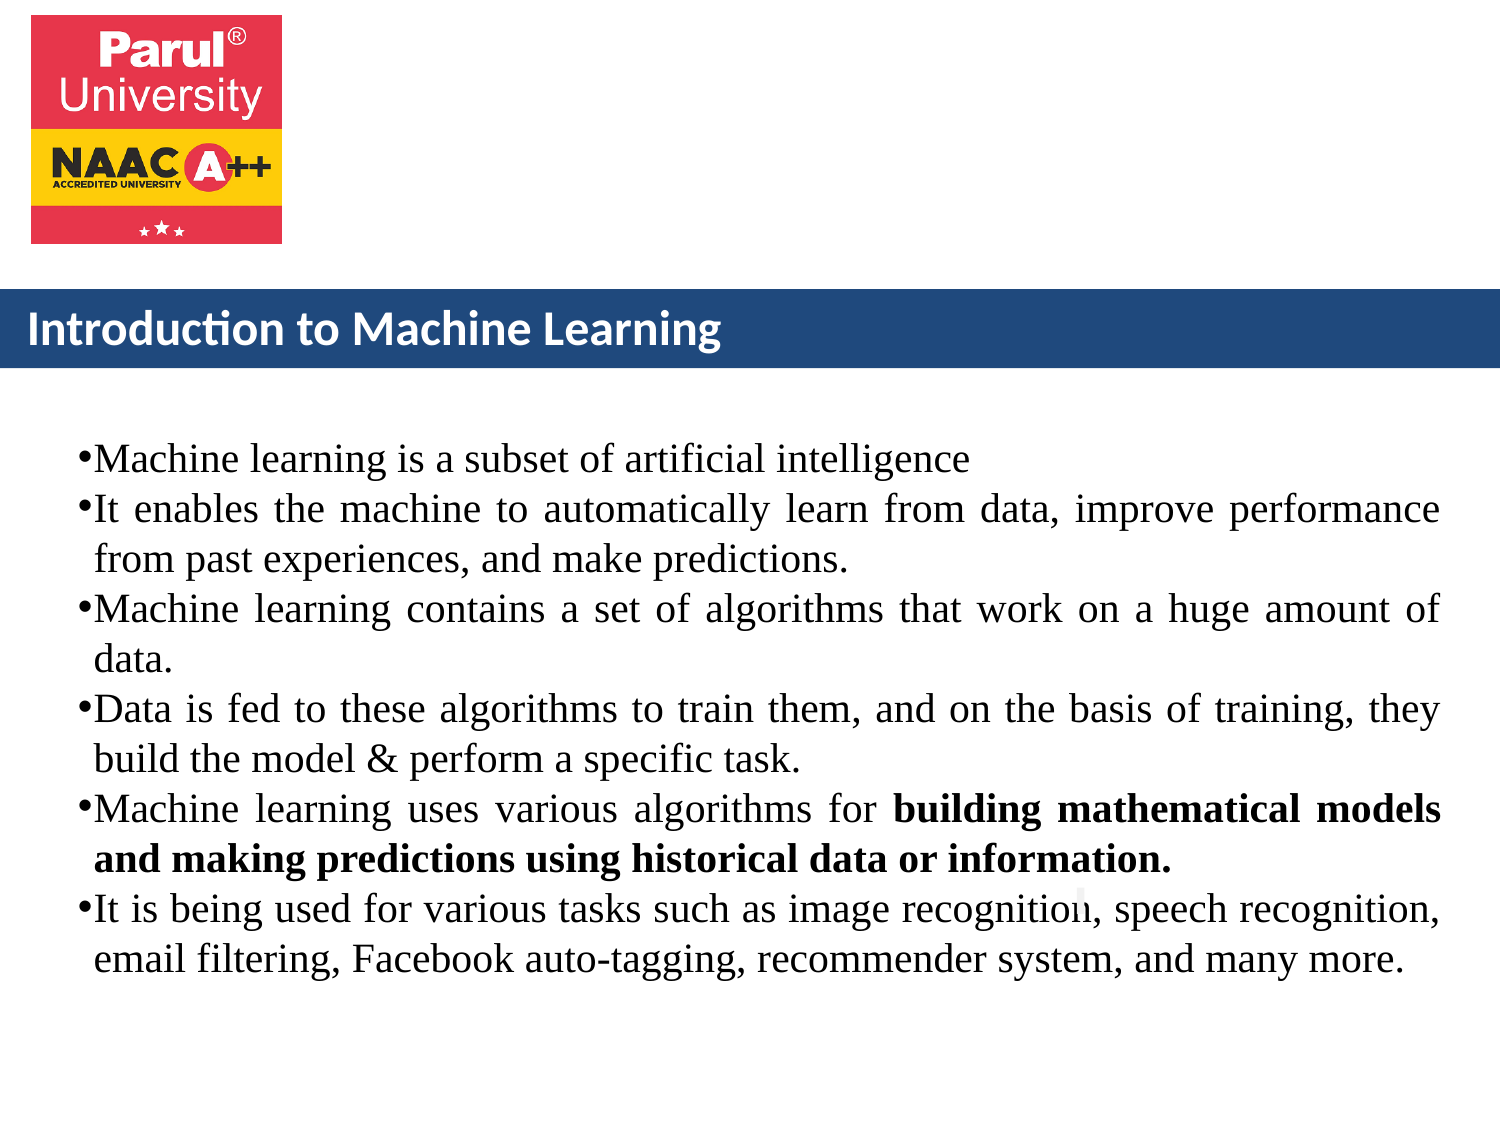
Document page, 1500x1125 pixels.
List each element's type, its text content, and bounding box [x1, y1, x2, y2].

text_box [46, 553, 832, 755]
picture [30, 14, 282, 245]
text_box [0, 289, 1500, 369]
text_box Machine learning is a subset of artificial intelligence It enables the machine to automatically learn from data, improve performance from past experiences, and make predictions. Machine learning contains a set of algorithms that work on a huge amount of data. Data is fed to these algorithms to train them, and on the basis of training, they build the model & perform a specific task. Machine learning uses various algorithms for building mathematical models and making predictions using historical data or information. It is being used for various tasks such as image recognition, speech recognition, email filtering, Facebook auto-tagging, recommender system, and many more. [46, 387, 1453, 1074]
text_box Introduction to Machine Learning [15, 290, 1454, 359]
text_box [1076, 887, 1085, 914]
